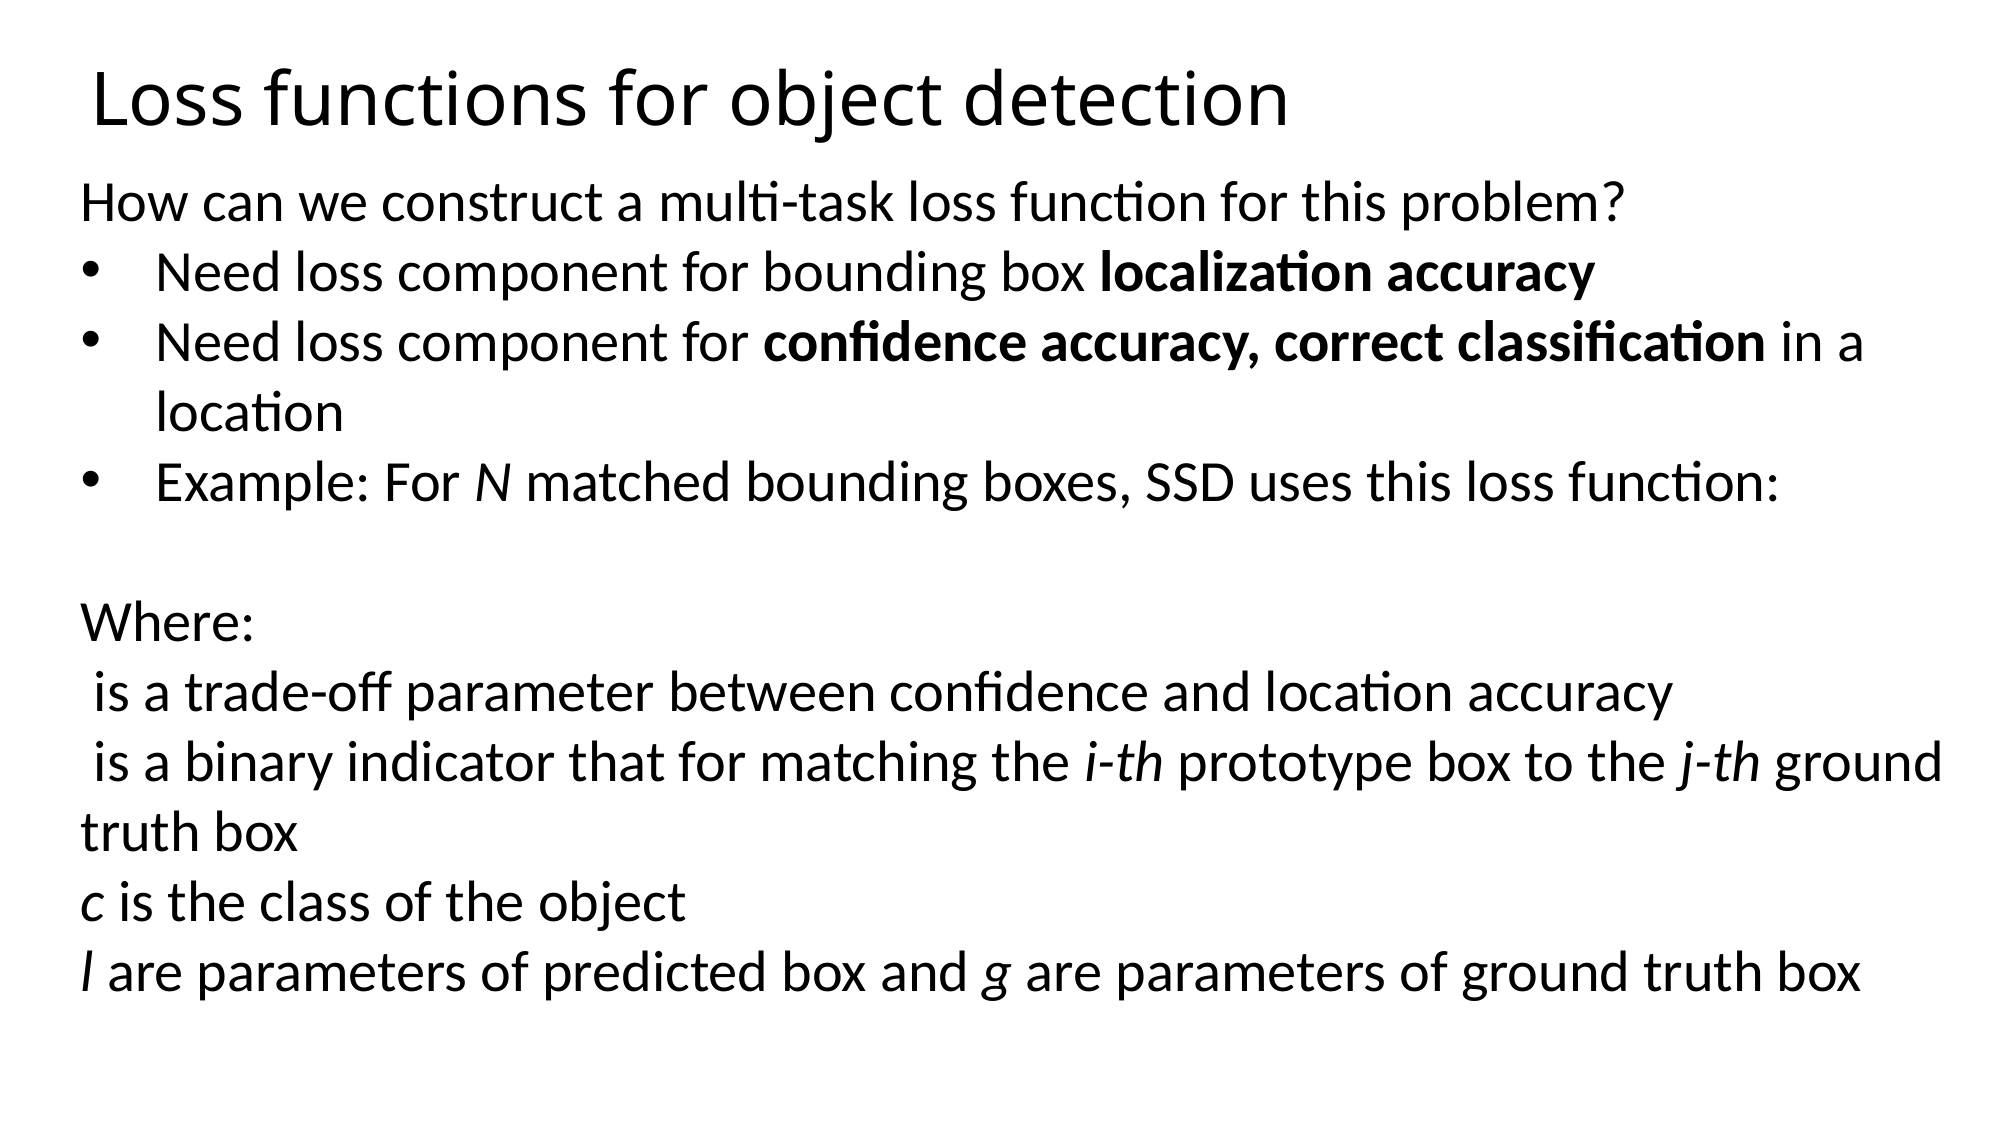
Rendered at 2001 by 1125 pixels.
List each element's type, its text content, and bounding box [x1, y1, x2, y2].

text_box Loss functions for object detection [75, 54, 1966, 150]
